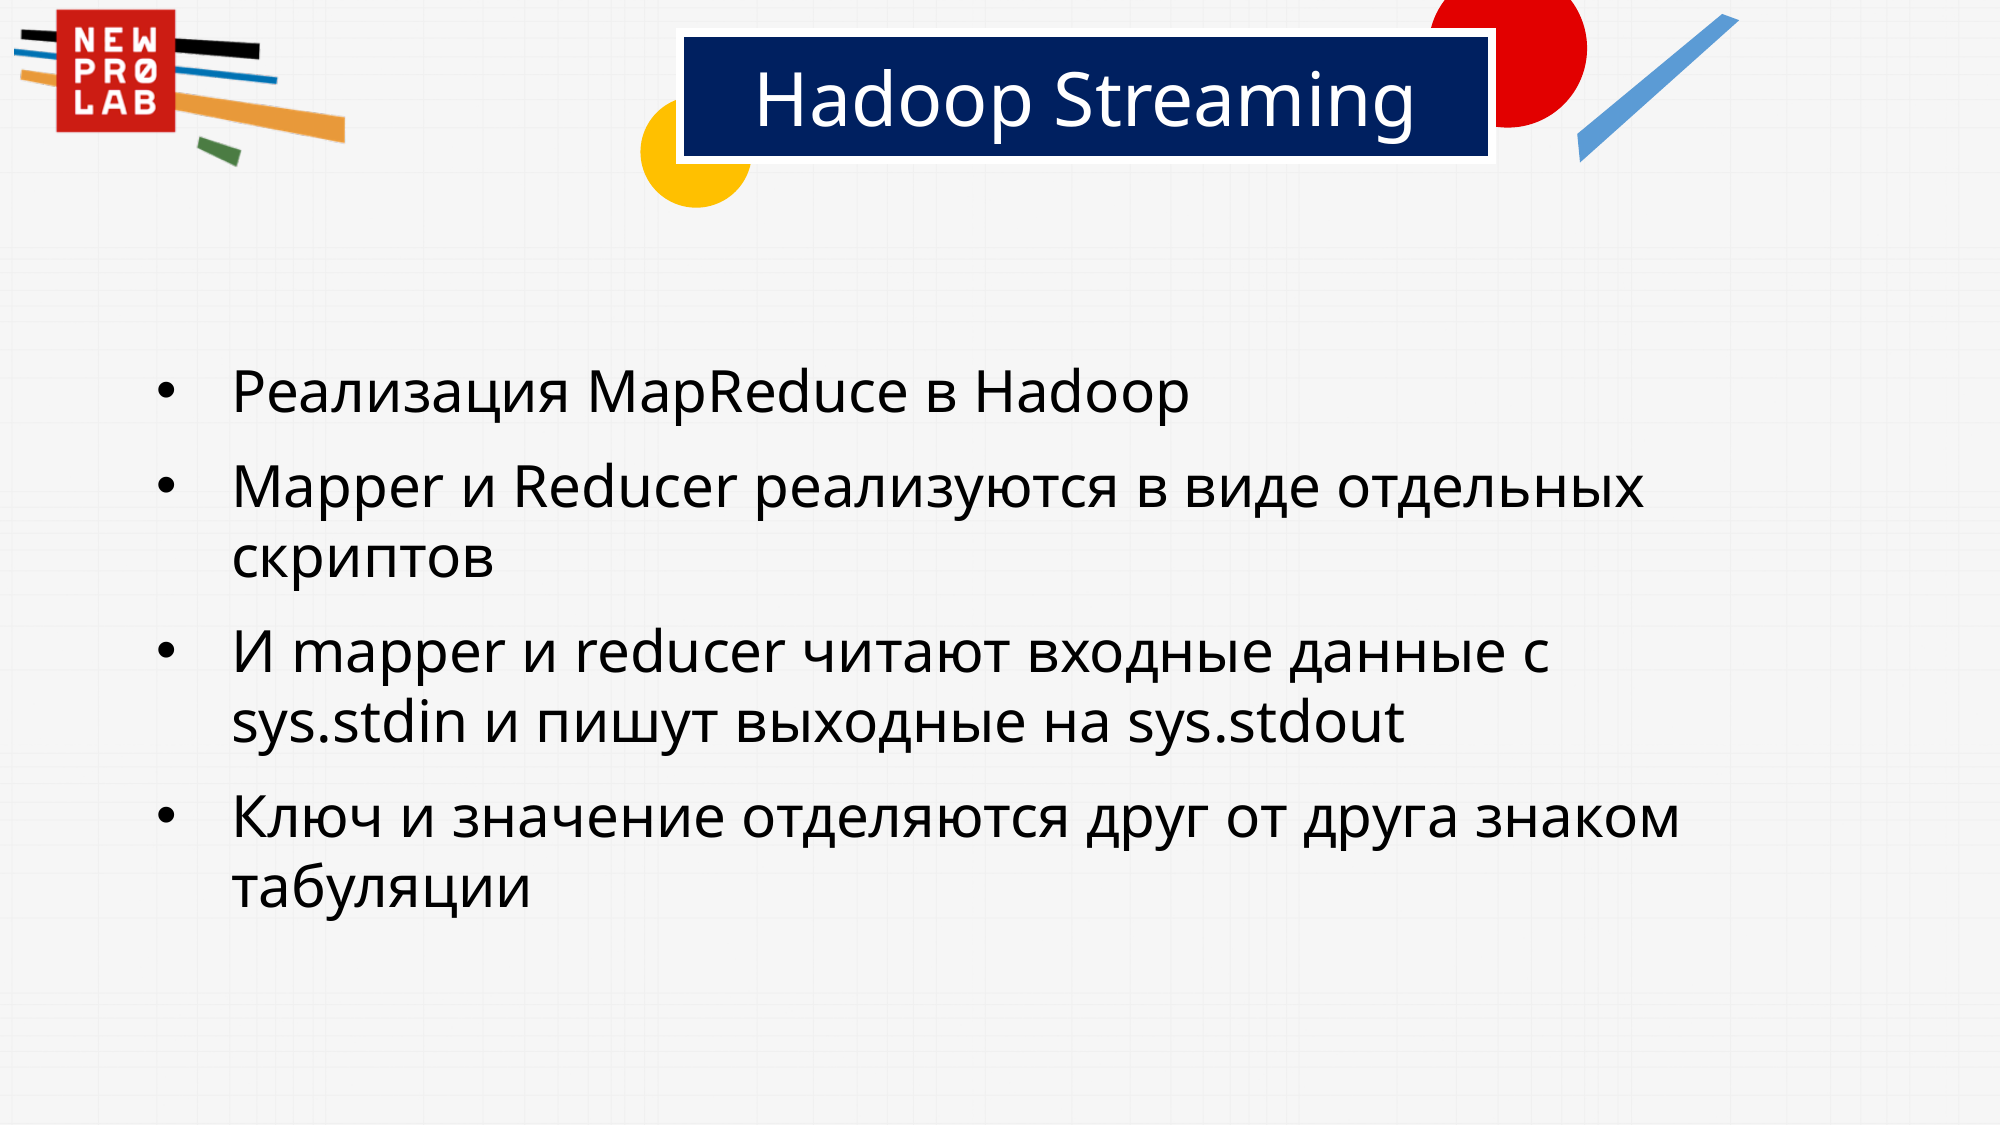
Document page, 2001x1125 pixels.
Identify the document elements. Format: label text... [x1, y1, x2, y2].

text_box Реализация MapReduce в Hadoop Mapper и Reducer реализуются в виде отдельных скриптов И mapper и reducer читают входные данные с sys.stdin и пишут выходные на sys.stdout Ключ и значение отделяются друг от друга знаком табуляции [141, 346, 1727, 927]
text_box [1429, 0, 1589, 129]
text_box [1576, 12, 1742, 165]
text_box [639, 97, 753, 209]
picture [14, 0, 357, 179]
text_box Hadoop Streaming [679, 31, 1493, 161]
